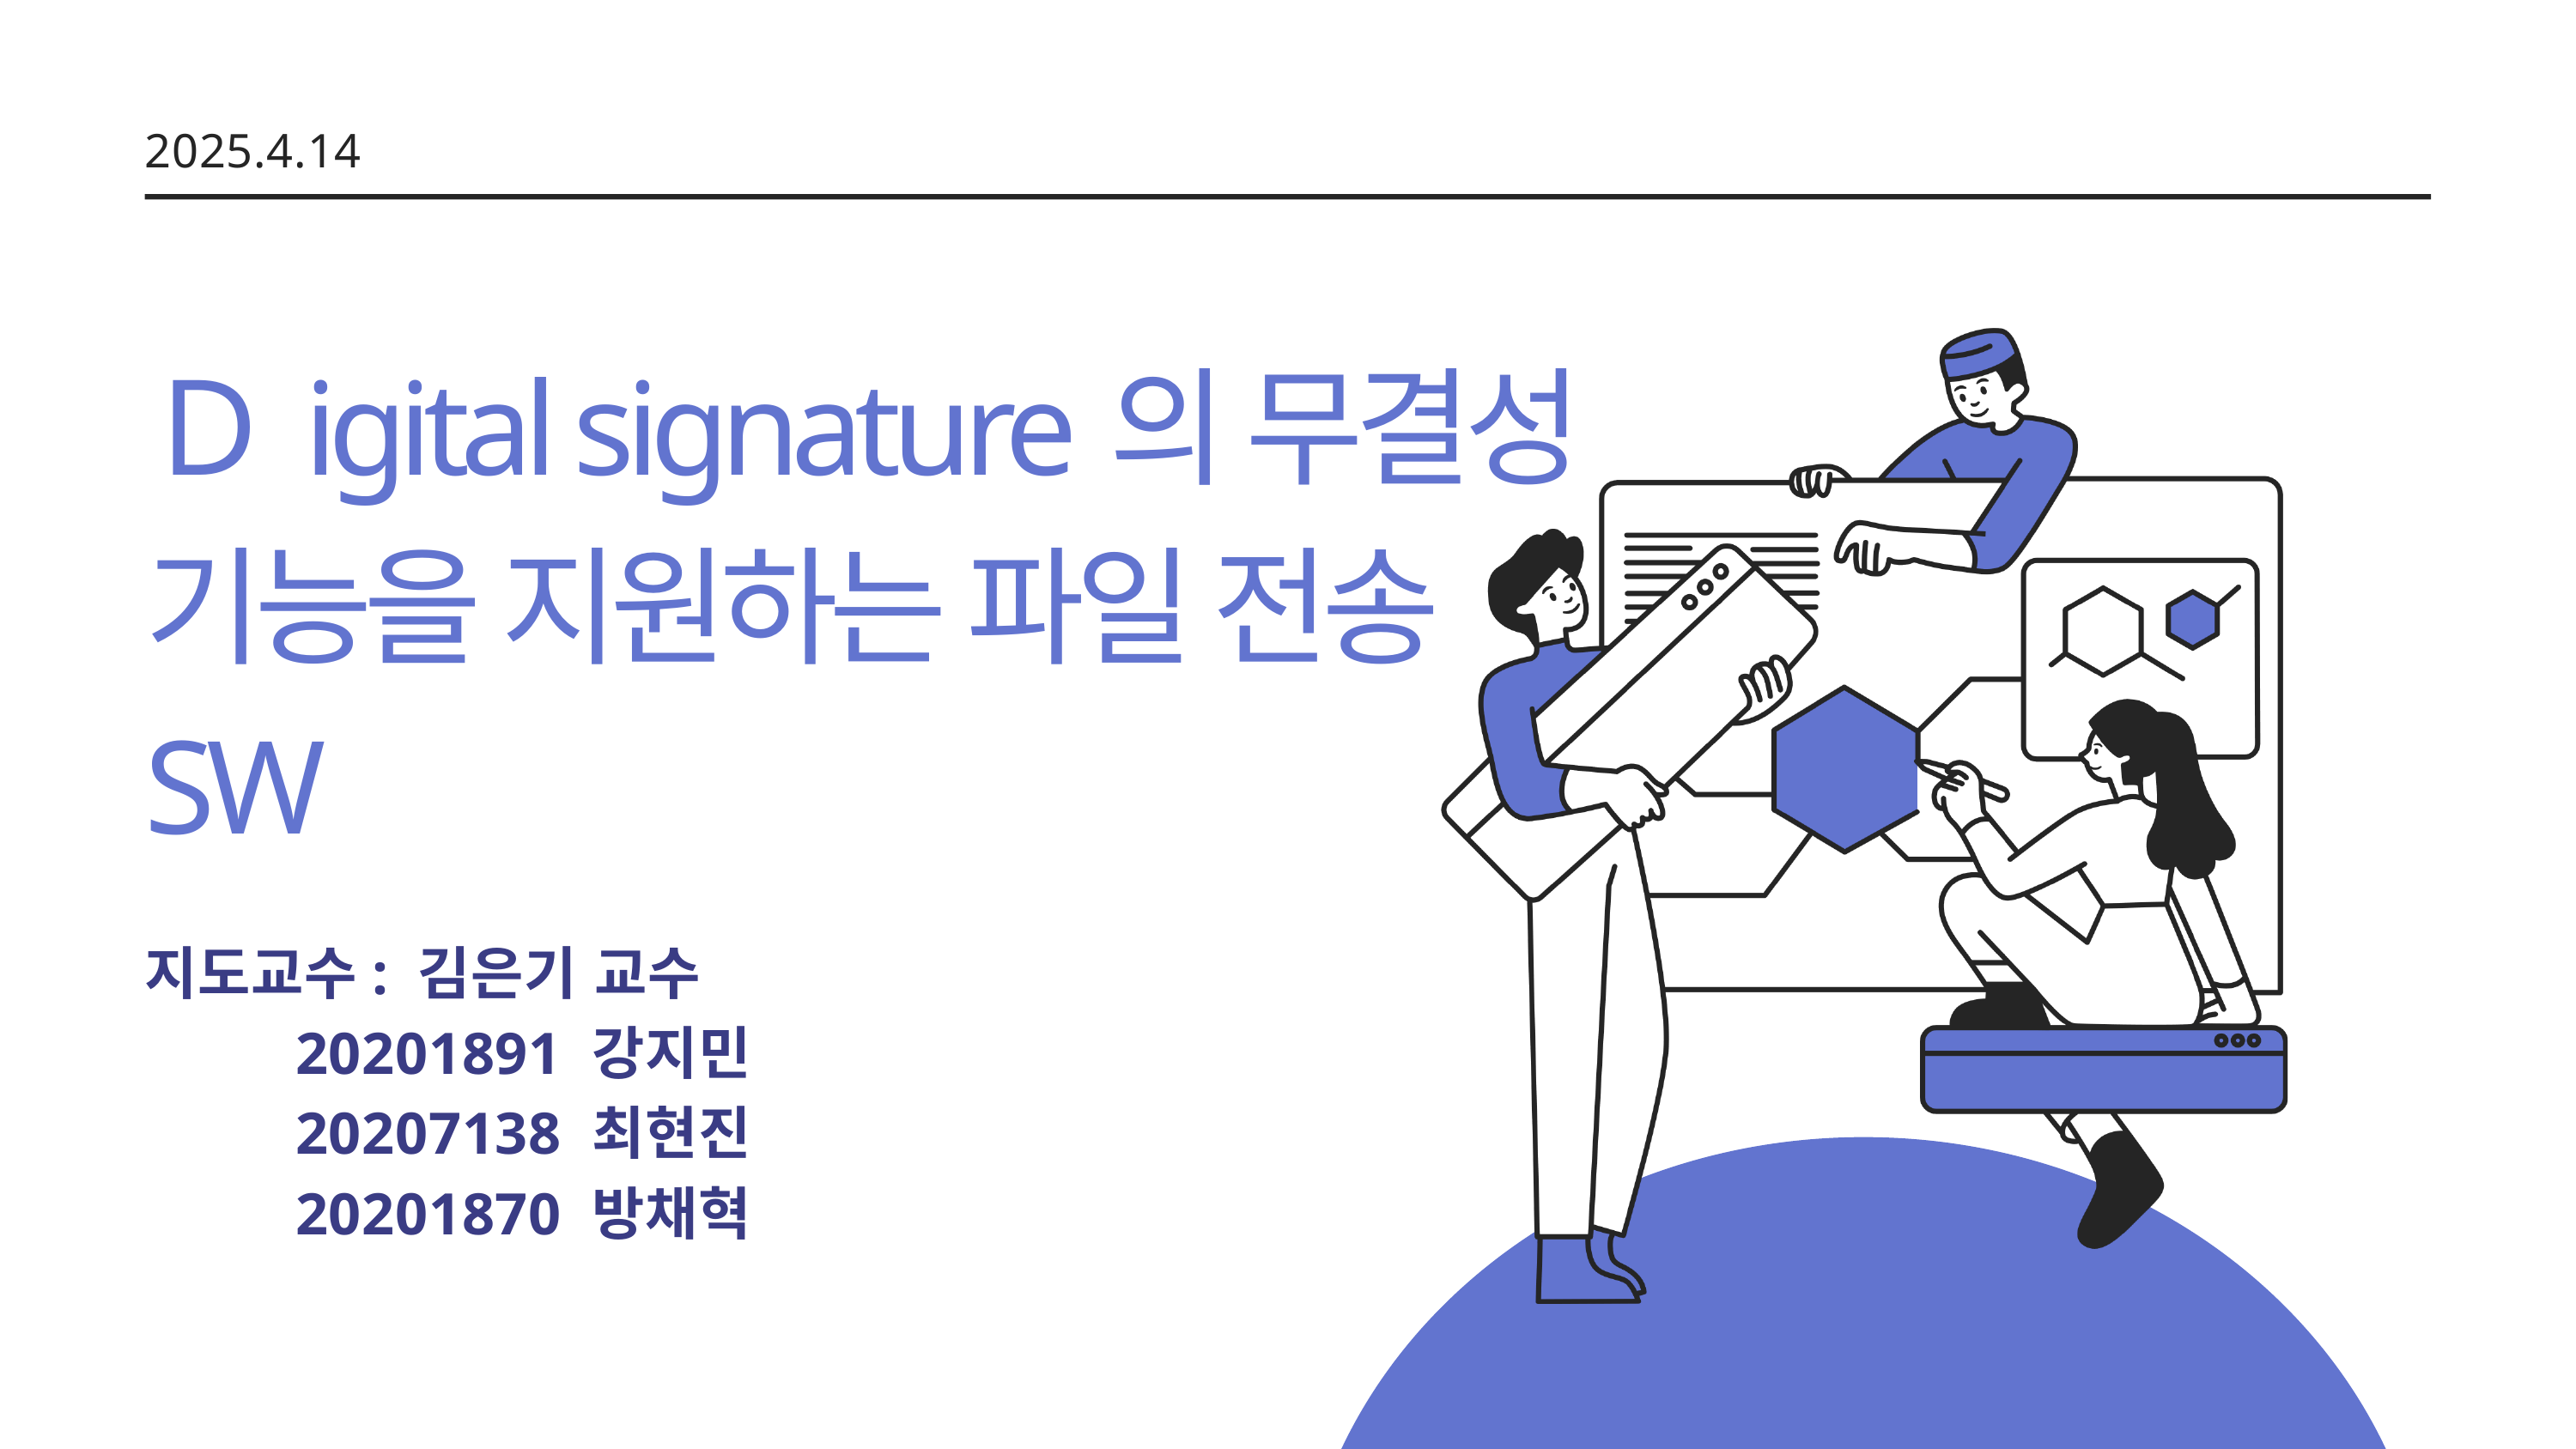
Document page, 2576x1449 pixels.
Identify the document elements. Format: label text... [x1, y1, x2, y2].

text_box [1439, 324, 2288, 1136]
text_box 지도교수: 김은기 교수 20201891 강지민 20207138 최현진 20201870 방채혁 [144, 925, 751, 1246]
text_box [1296, 1137, 2432, 1449]
text_box Ｄigital signature의 무결성 기능을 지원하는 파일 전송 SW [144, 320, 1621, 860]
text_box 2025.4.14 [144, 111, 484, 177]
